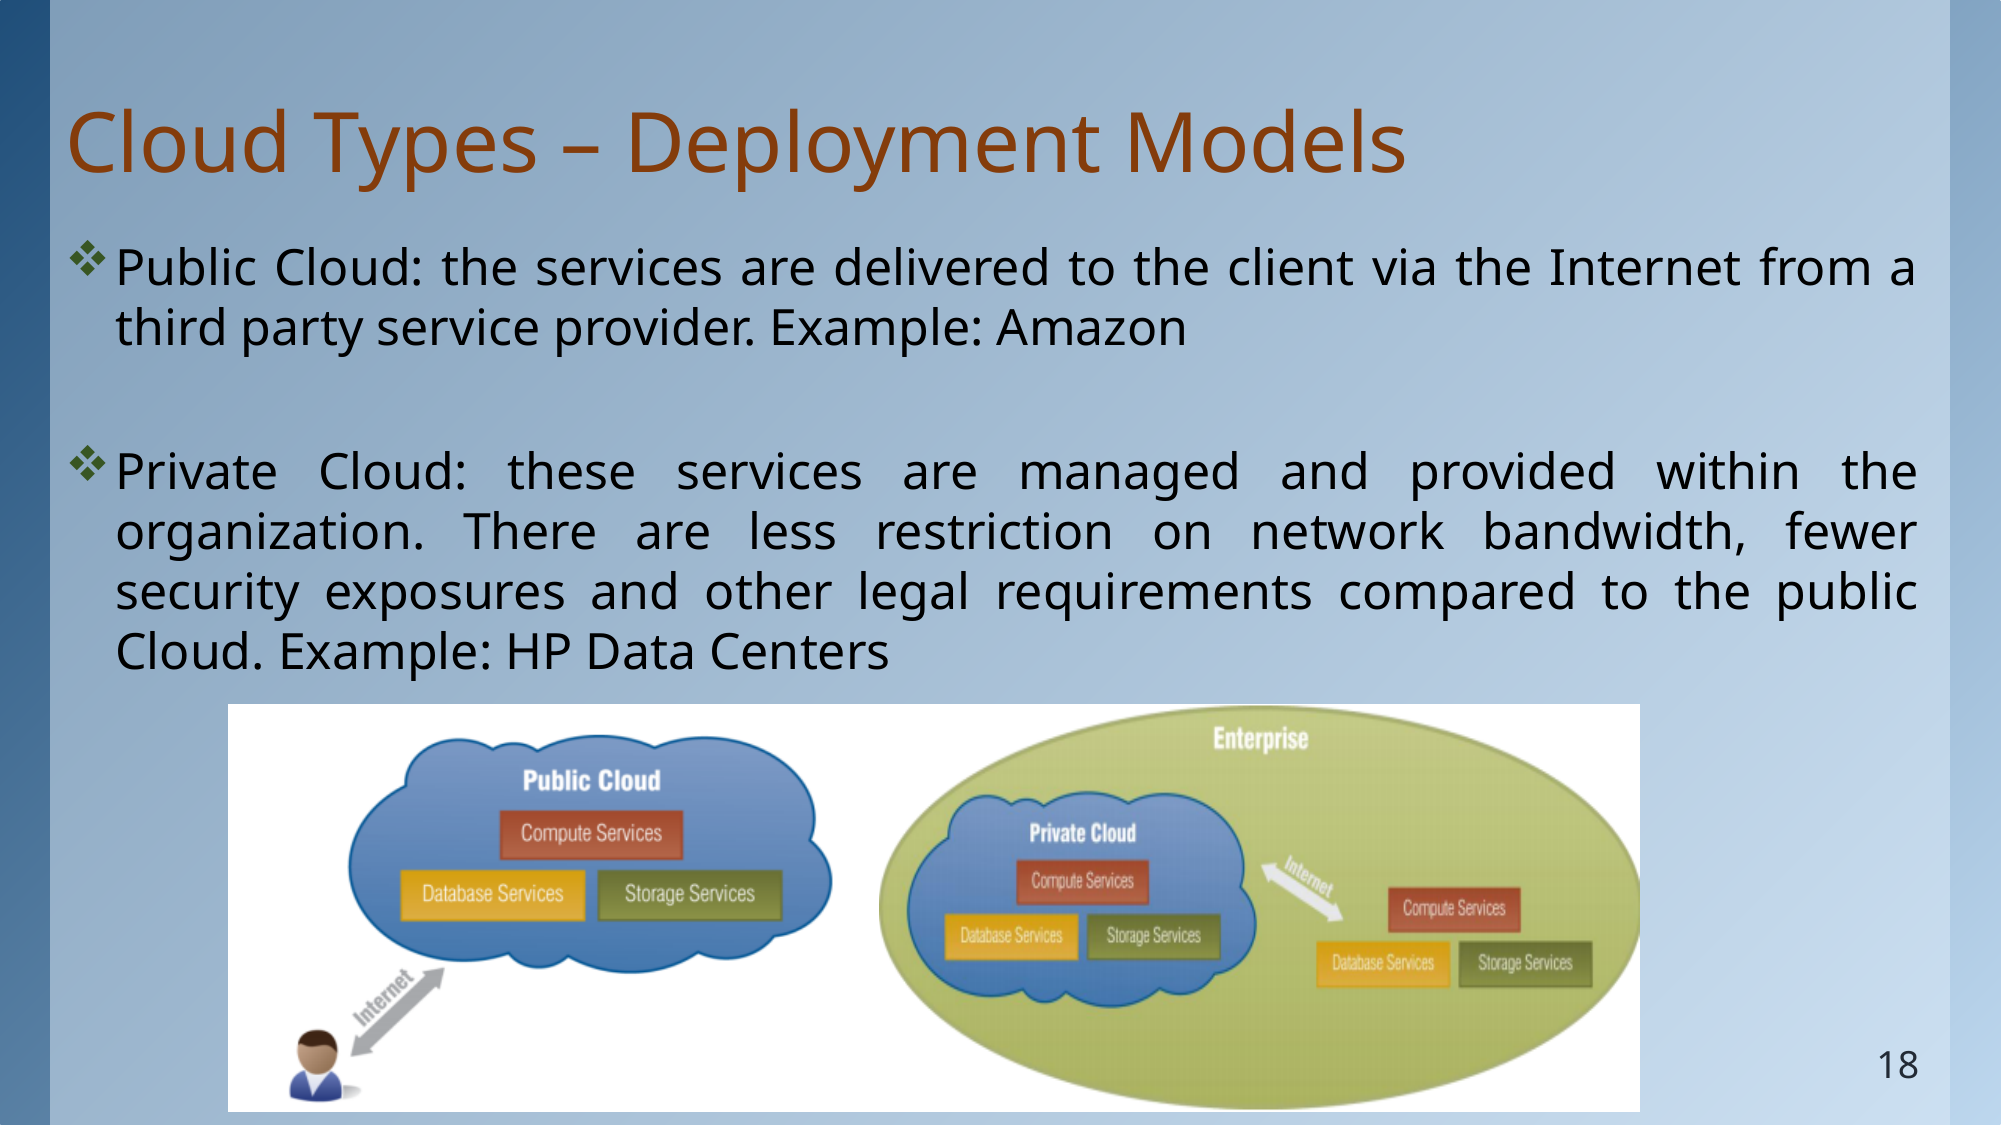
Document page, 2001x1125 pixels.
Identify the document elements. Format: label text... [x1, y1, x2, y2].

slide_number 18 [1757, 1050, 1940, 1103]
list Public Cloud: the services are delivered to the client via the Internet from a third party service provider. Example: Amazon Private Cloud: these services are managed and provided within the organization. There are less restriction on network bandwidth, fewer security exposures and other legal requirements compared to the public Cloud. Example: HP Data Centers [45, 224, 1940, 1025]
picture [228, 704, 1640, 1112]
title Cloud Types – Deployment Models [45, 12, 1940, 200]
